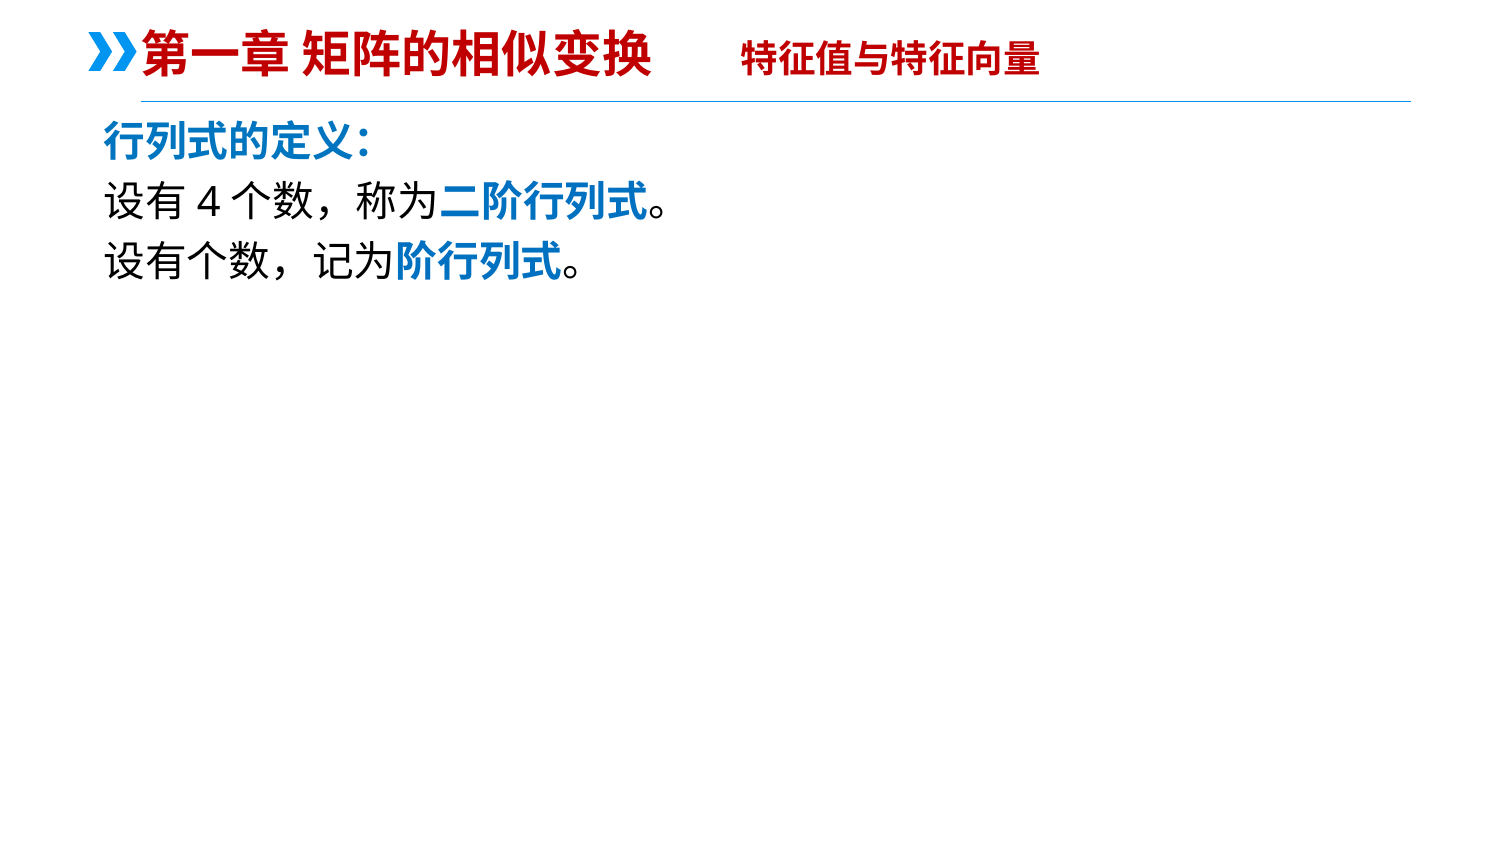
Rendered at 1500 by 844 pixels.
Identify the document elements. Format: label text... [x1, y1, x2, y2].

text_box [111, 30, 139, 73]
text_box 第一章 矩阵的相似变换 特征值与特征向量 [140, 20, 1341, 84]
text_box [86, 30, 114, 73]
